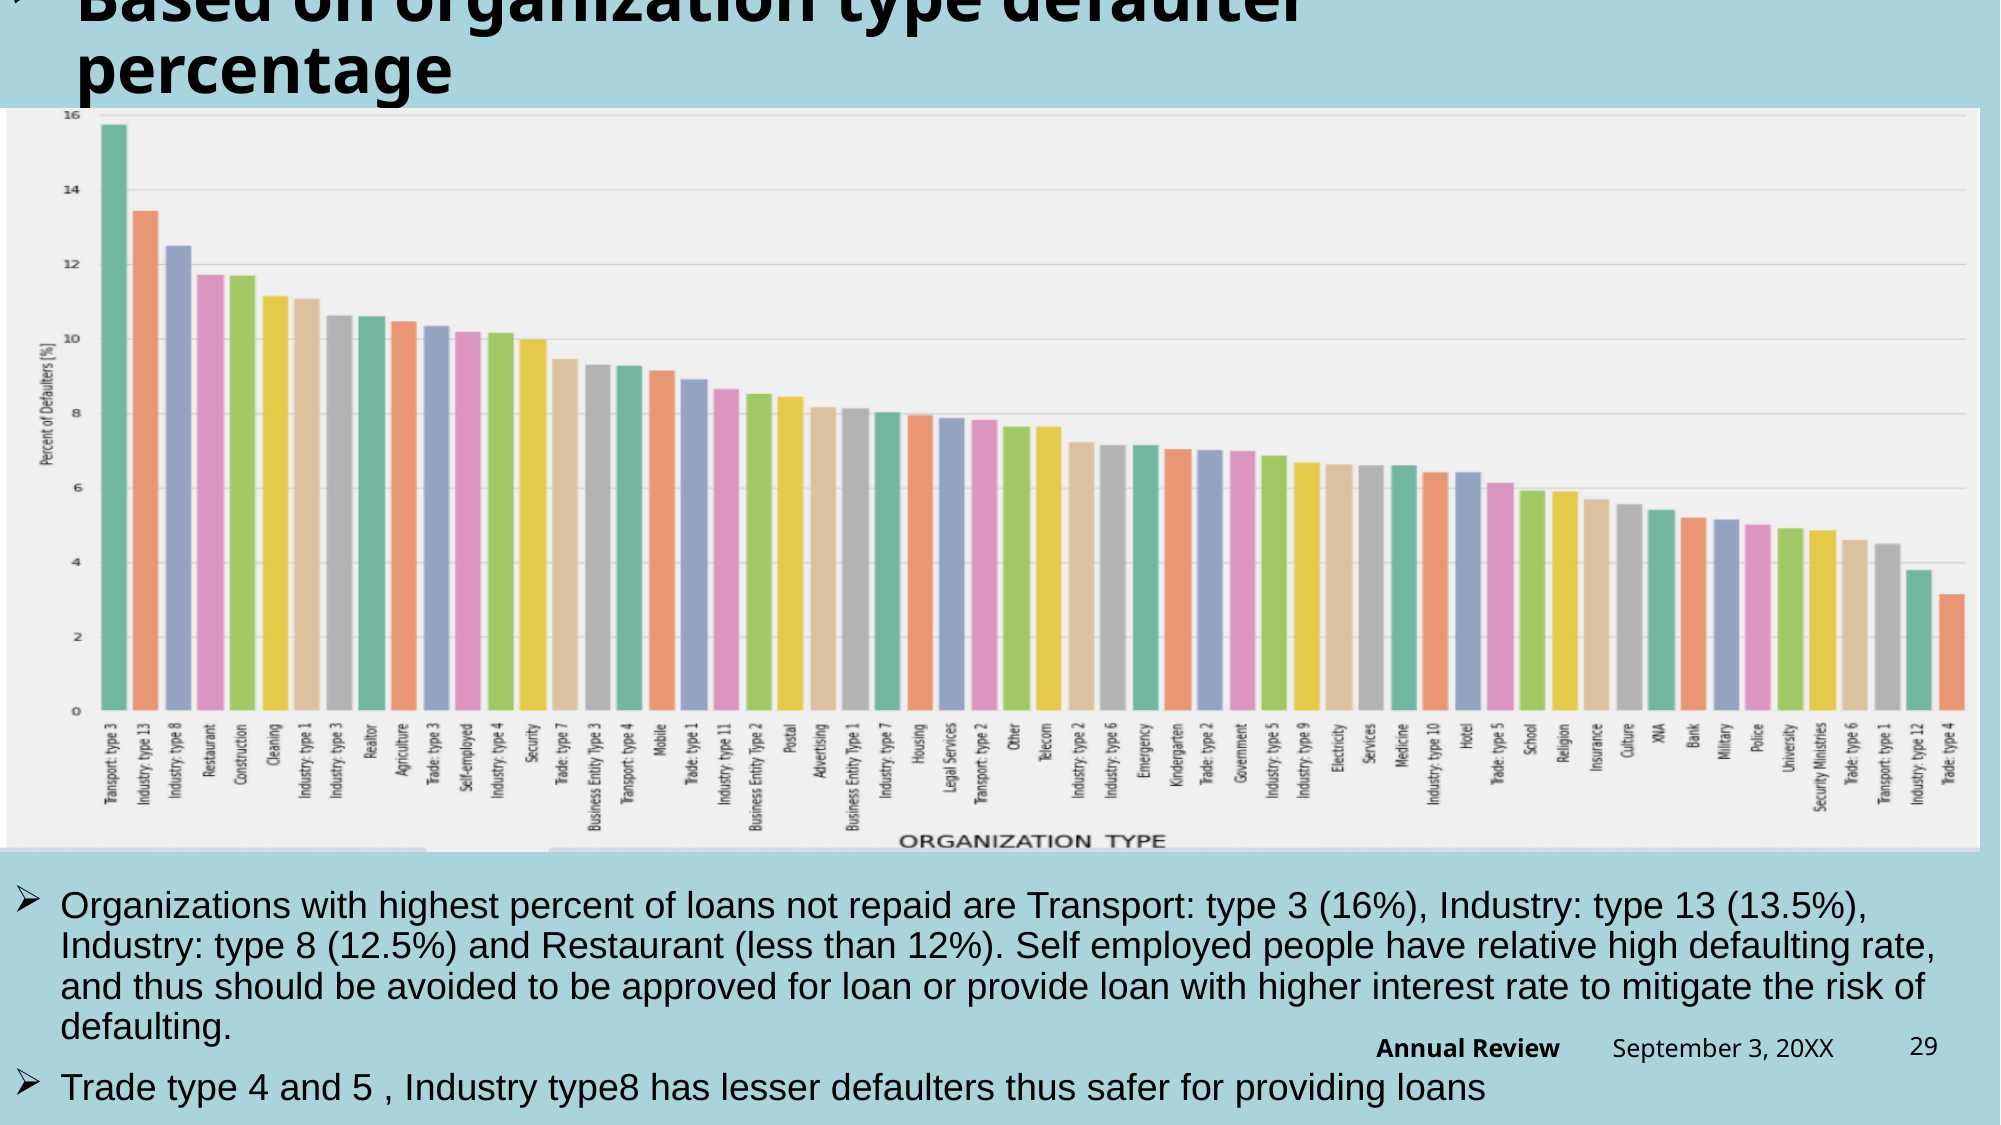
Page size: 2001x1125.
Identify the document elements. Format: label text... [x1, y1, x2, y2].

title Based on organization type defaulter percentage [0, 2, 1671, 108]
list Organizations with highest percent of loans not repaid are Transport: type 3 (16%), Industry: type 13 (13.5%), Industry: type 8 (12.5%) and Restaurant (less than 12%). Self employed people have relative high defaulting rate, and thus should be avoided to be approved for loan or provide loan with higher interest rate to mitigate the risk of defaulting. Trade type 4 and 5 , Industry type8 has lesser defaulters thus safer for providing loans [0, 878, 1954, 1119]
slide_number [1612, 1032, 1863, 1063]
picture [0, 108, 1981, 852]
slide_number 29 [1885, 1032, 1954, 1063]
footer Annual Review [1361, 1032, 1602, 1063]
